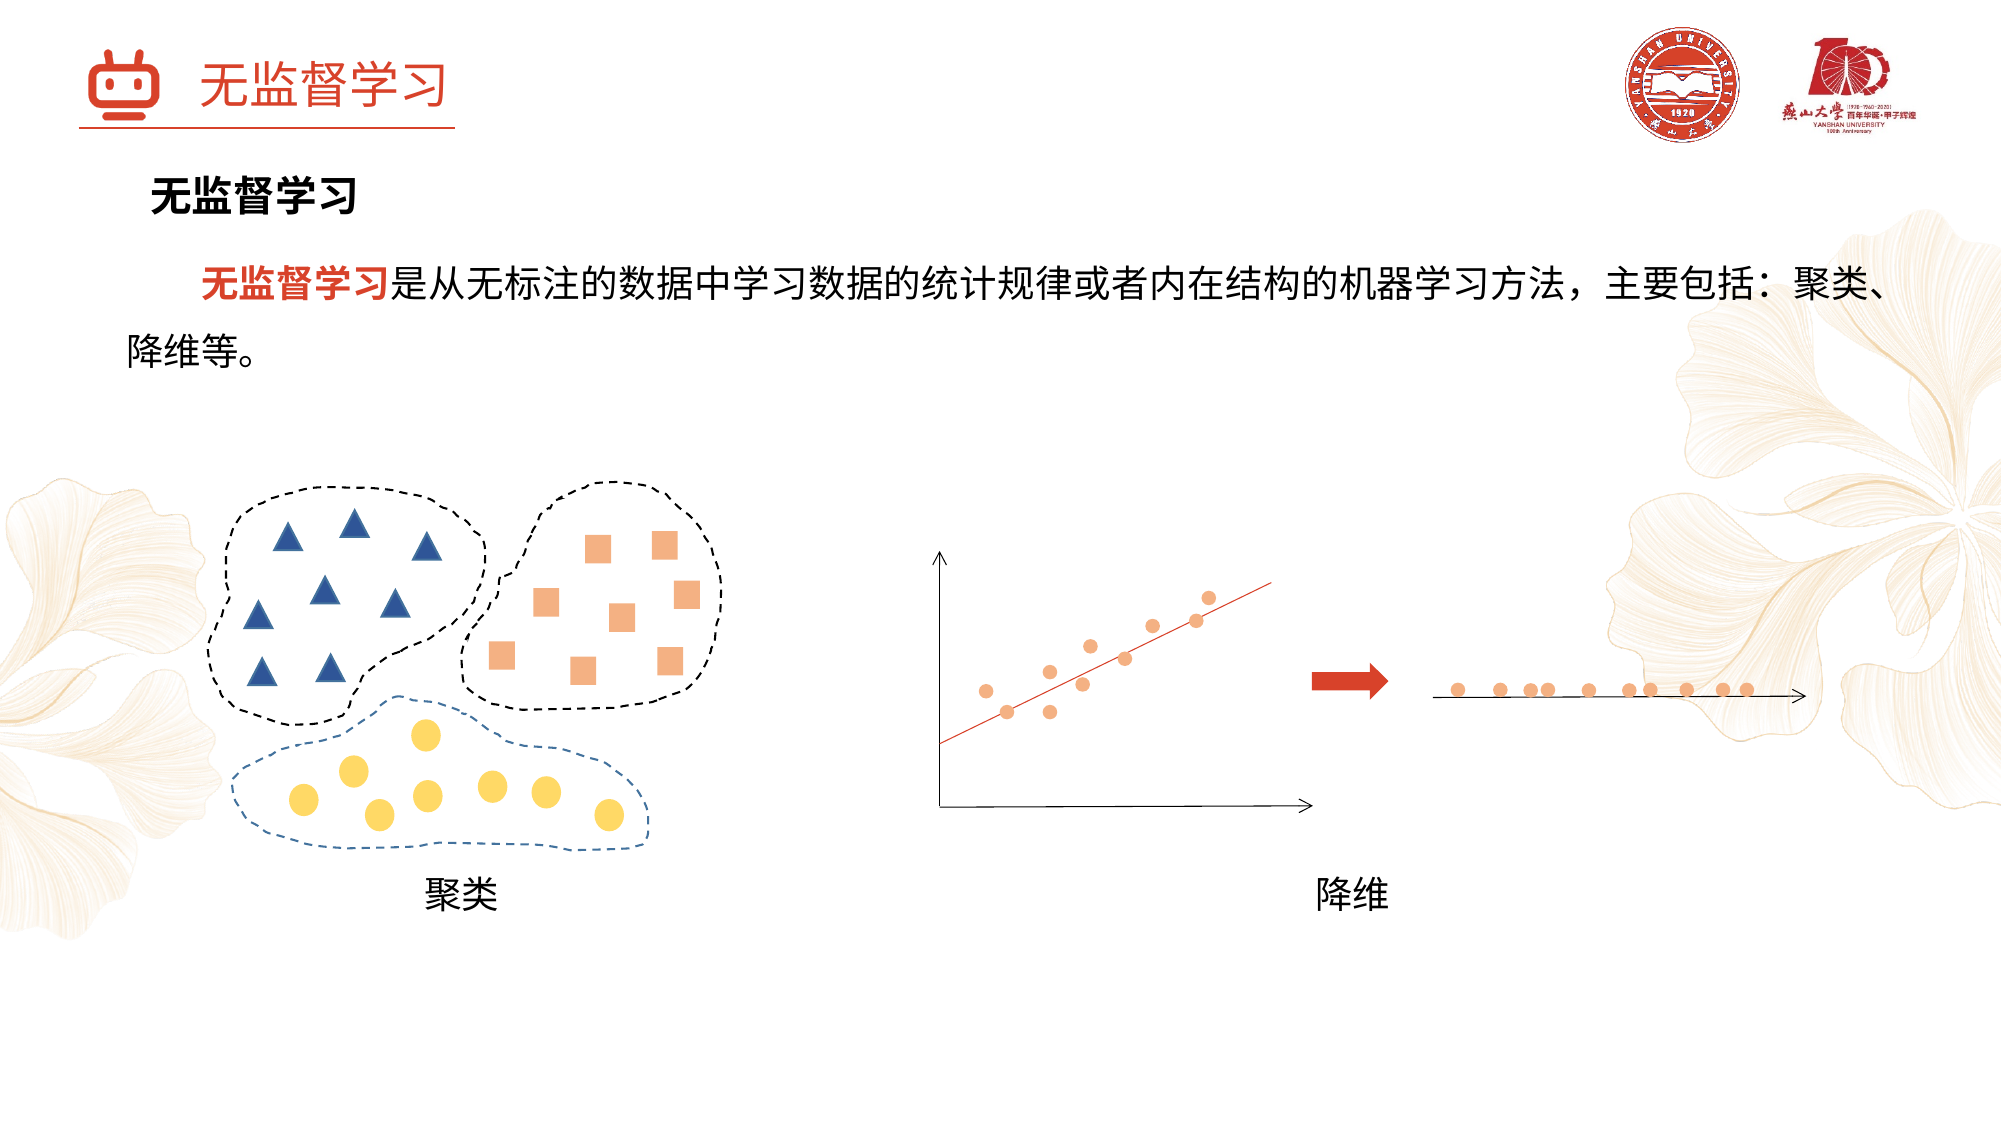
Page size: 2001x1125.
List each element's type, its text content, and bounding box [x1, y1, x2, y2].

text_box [939, 550, 1313, 808]
text_box 无监督学习 [184, 46, 465, 121]
text_box 聚类 [409, 863, 542, 924]
text_box 无监督学习 [135, 161, 875, 227]
picture [1529, 188, 2001, 855]
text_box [1432, 683, 1807, 698]
text_box 无监督学习是从无标注的数据中学习数据的统计规律或者内在结构的机器学习方法，主要包括：聚类、降维等。 [111, 230, 1529, 381]
picture [78, 39, 169, 127]
text_box [1313, 662, 1389, 700]
picture [0, 359, 390, 1012]
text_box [207, 481, 723, 851]
text_box 降维 [1300, 863, 1433, 924]
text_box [1624, 22, 1939, 147]
